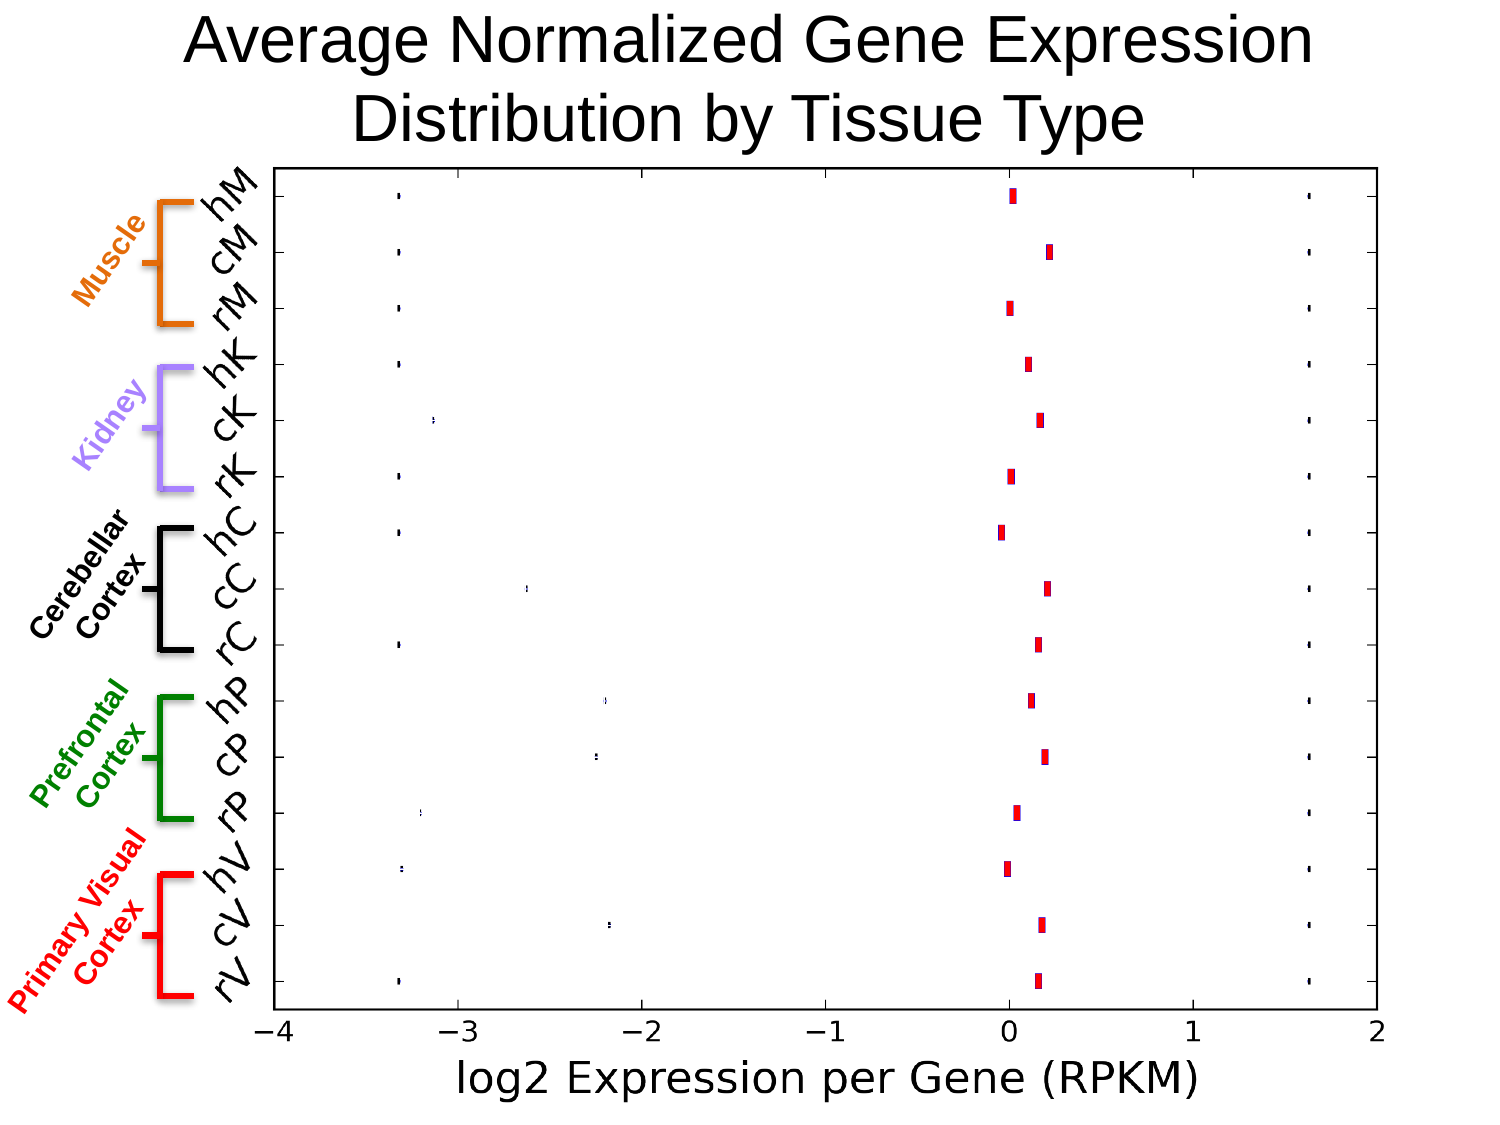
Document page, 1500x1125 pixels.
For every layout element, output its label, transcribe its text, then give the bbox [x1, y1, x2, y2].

title Average Normalized Gene Expression Distribution by Tissue Type [0, 0, 1500, 170]
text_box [47, 664, 195, 806]
picture [182, 146, 1401, 1120]
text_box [80, 355, 177, 490]
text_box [47, 491, 195, 664]
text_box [45, 806, 195, 1057]
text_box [80, 189, 177, 328]
